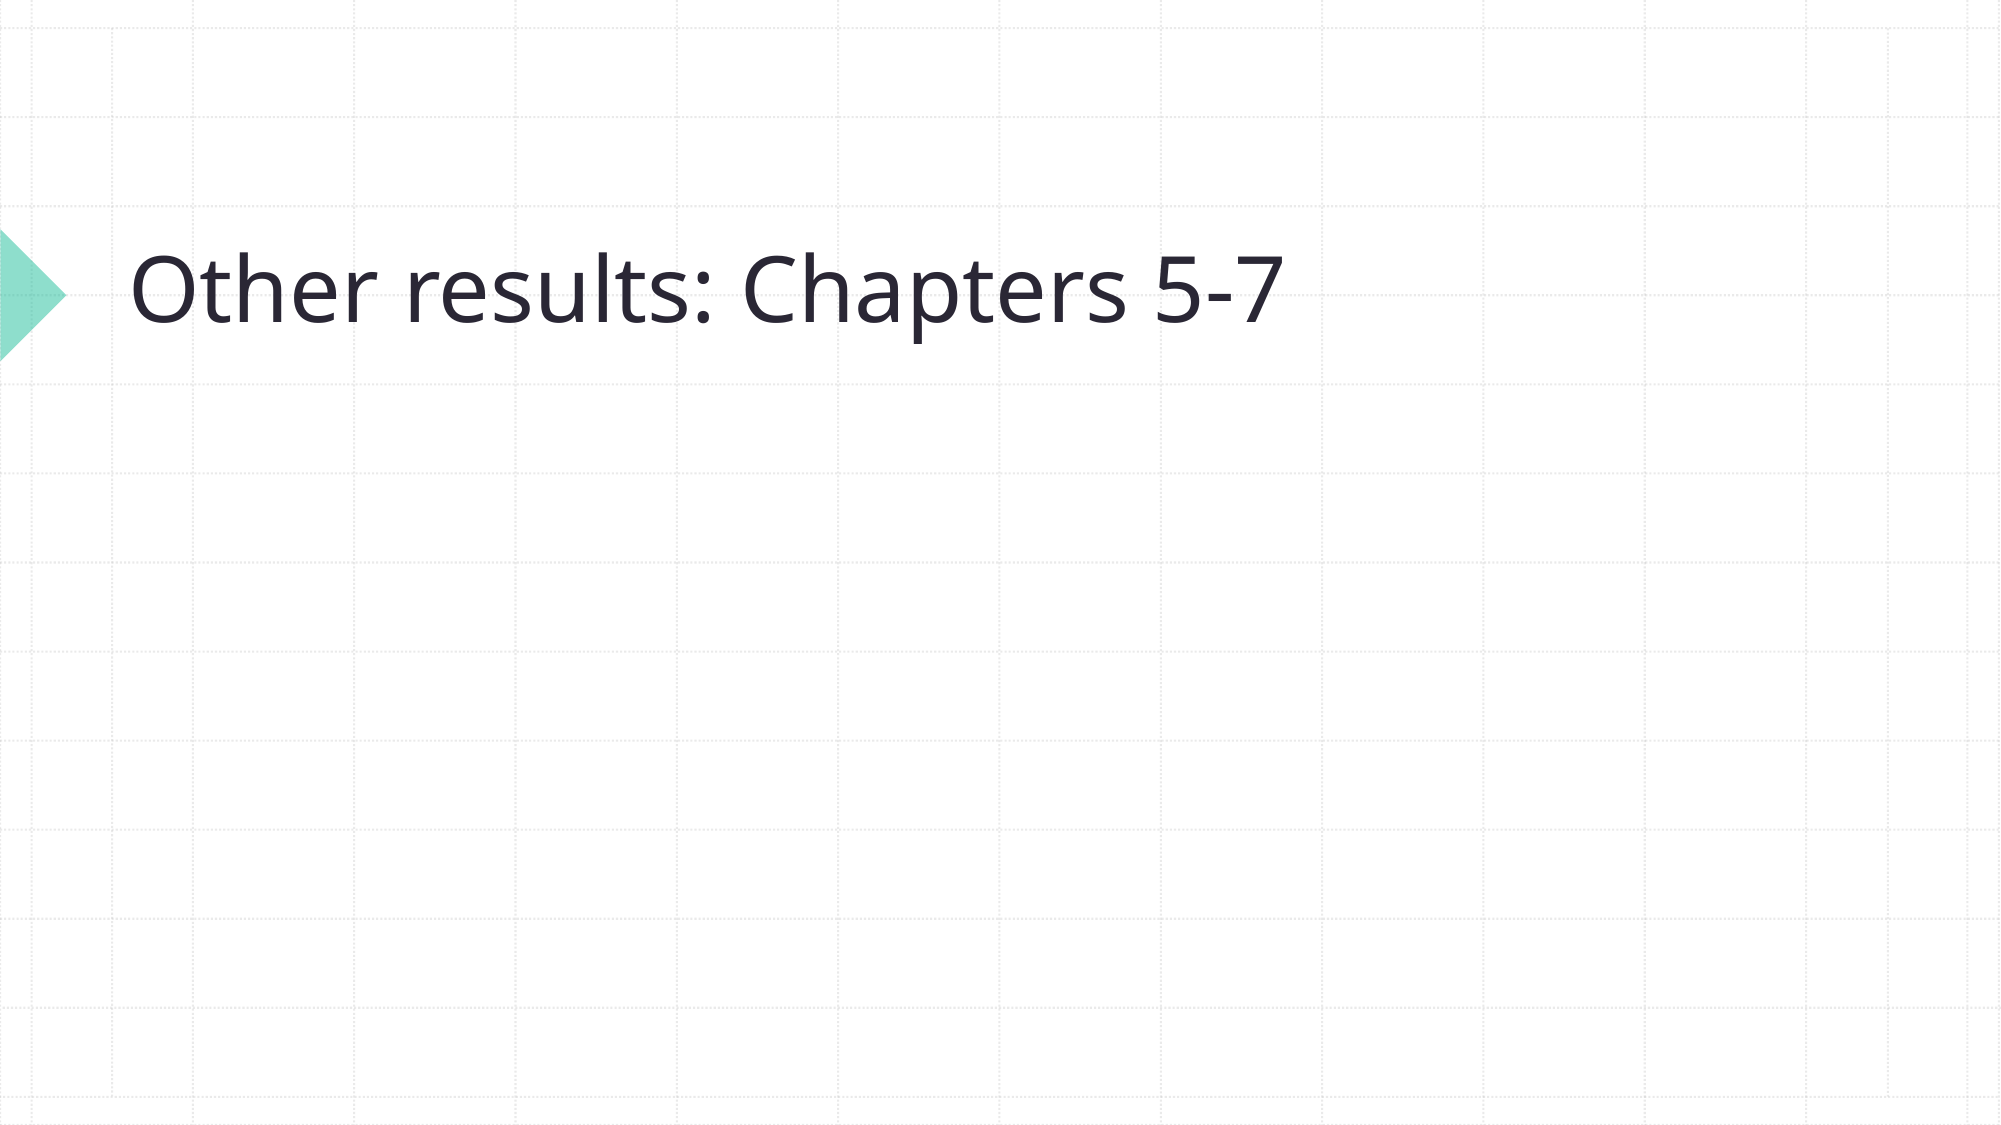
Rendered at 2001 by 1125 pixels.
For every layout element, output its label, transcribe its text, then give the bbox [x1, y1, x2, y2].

title Other results: Chapters 5-7 [113, 118, 1836, 349]
